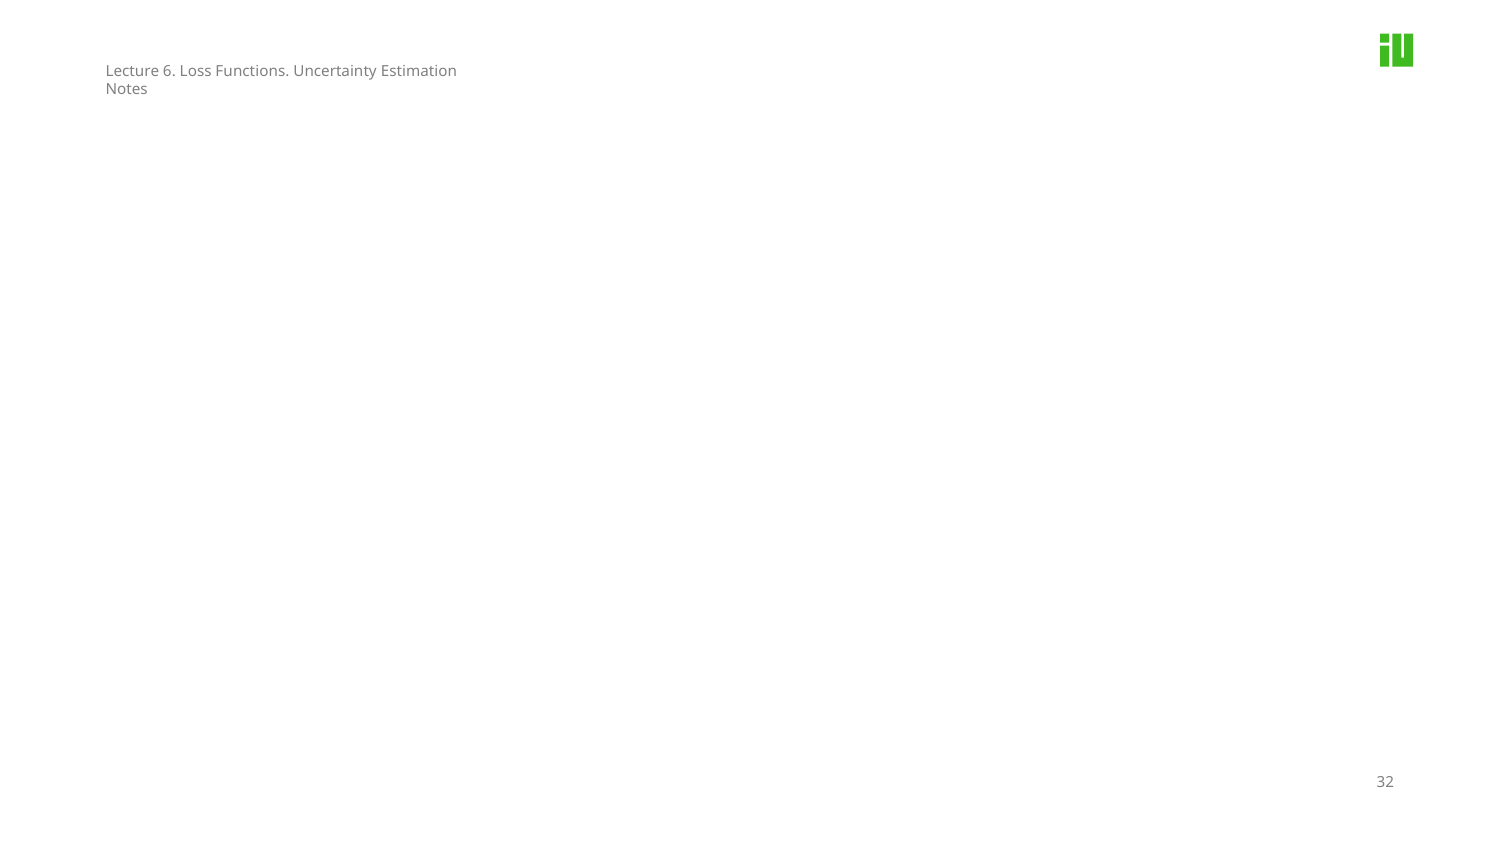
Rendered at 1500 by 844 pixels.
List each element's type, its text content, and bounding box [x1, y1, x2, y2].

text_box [1380, 33, 1414, 67]
text_box 32 [1071, 759, 1410, 805]
text_box Lecture 6. Loss Functions. Uncertainty Estimation Notes [98, 57, 605, 102]
